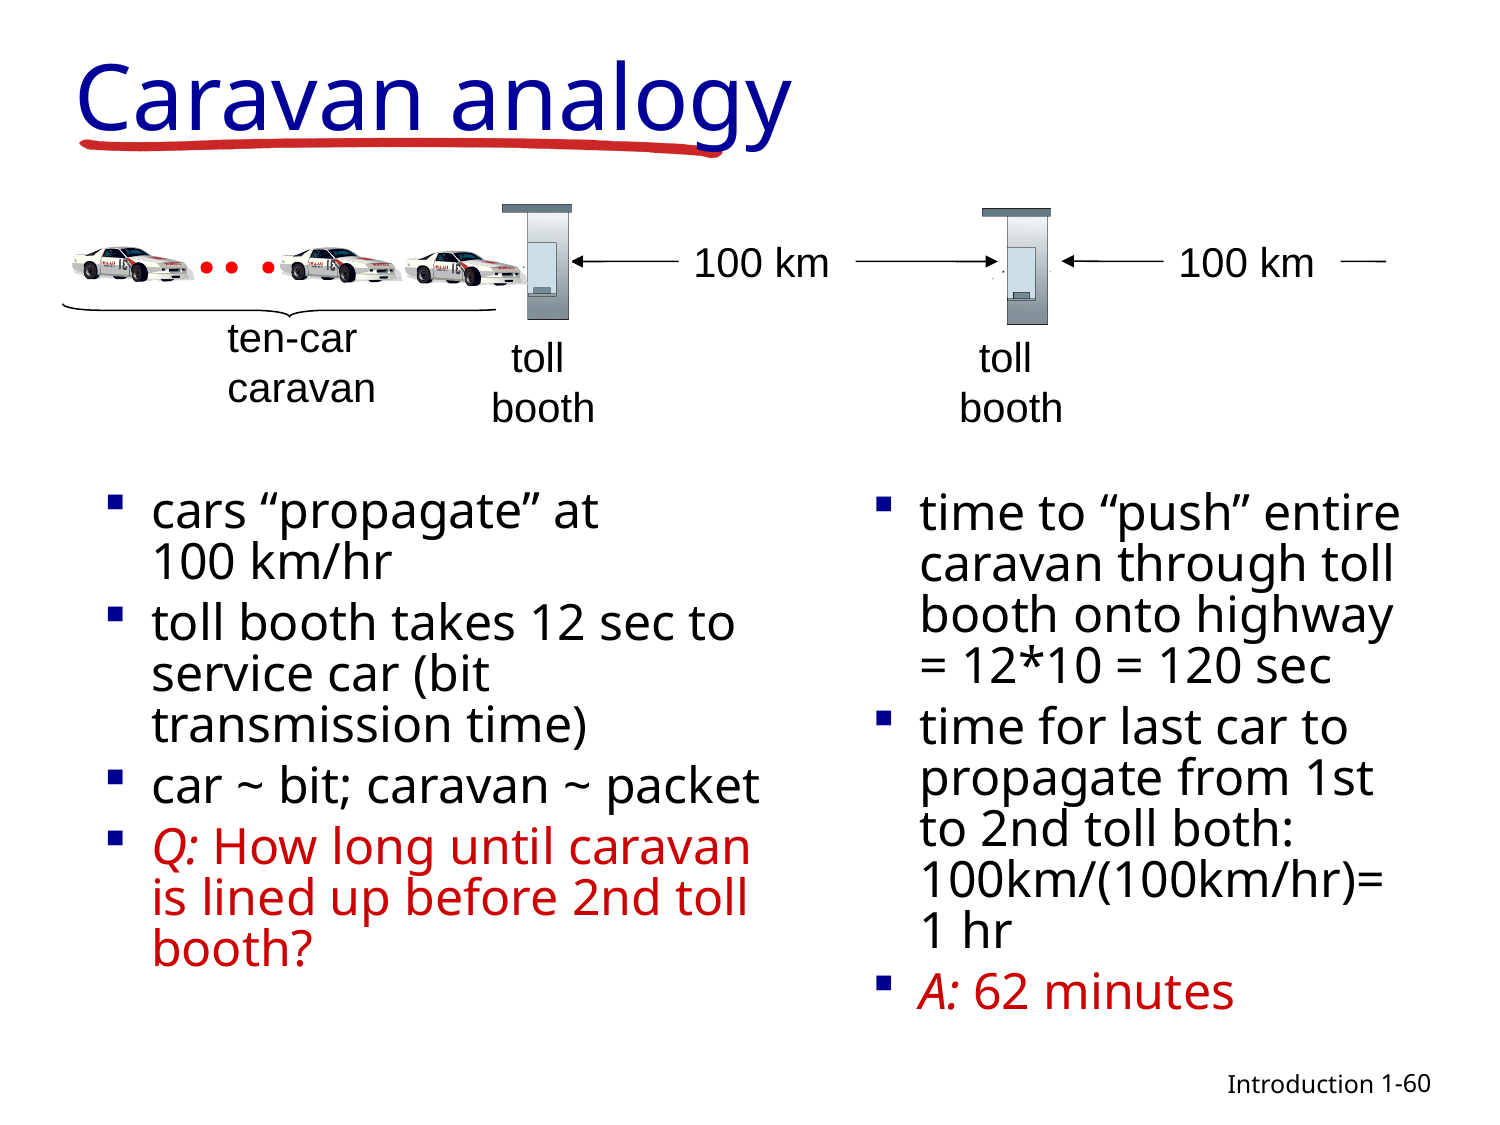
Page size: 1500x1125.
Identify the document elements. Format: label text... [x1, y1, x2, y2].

list cars “propagate” at 100 km/hr toll booth takes 12 sec to service car (bit transmission time) car ~ bit; caravan ~ packet Q: How long until caravan is lined up before 2nd toll booth? [88, 479, 781, 1025]
slide_number 1- [1365, 1059, 1477, 1106]
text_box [66, 195, 1387, 440]
list time to “push” entire caravan through toll booth onto highway = 12*10 = 120 sec time for last car to propagate from 1st to 2nd toll both: 100km/(100km/hr)= 1 hr A: 62 minutes [857, 482, 1436, 1035]
title Caravan analogy [59, 0, 1336, 188]
footer Introduction [914, 1060, 1391, 1109]
picture [76, 132, 731, 164]
